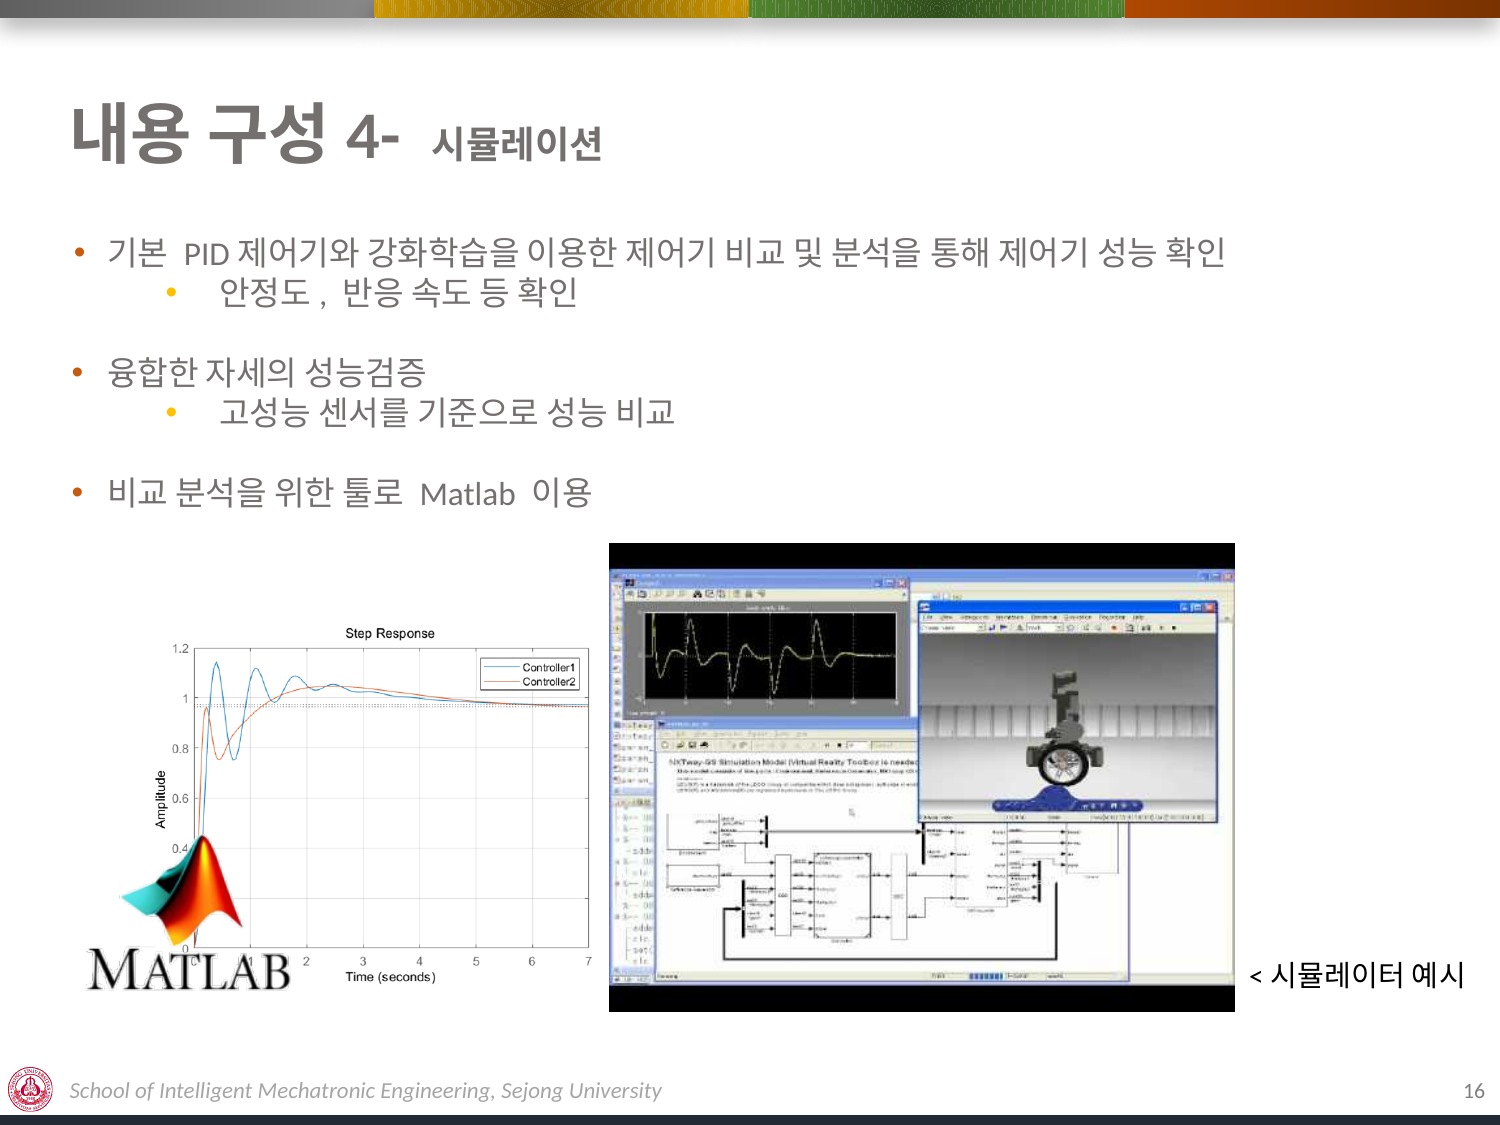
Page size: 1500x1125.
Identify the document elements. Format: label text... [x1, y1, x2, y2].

picture [77, 543, 1235, 1013]
title 내용 구성4- 시뮬레이션 [54, 3, 1446, 181]
list 기본 PID제어기와 강화학습을 이용한 제어기 비교 및 분석을 통해 제어기 성능 확인 안정도, 반응 속도 등 확인 융합한 자세의 성능검증 고성능 센서를 기준으로 성능 비교 비교 분석을 위한 툴로 Matlab 이용 [54, 225, 1446, 1012]
slide_number 16 [1359, 1059, 1500, 1120]
text_box <시뮬레이터 예시 [1239, 942, 1496, 1012]
picture [7, 1067, 53, 1112]
